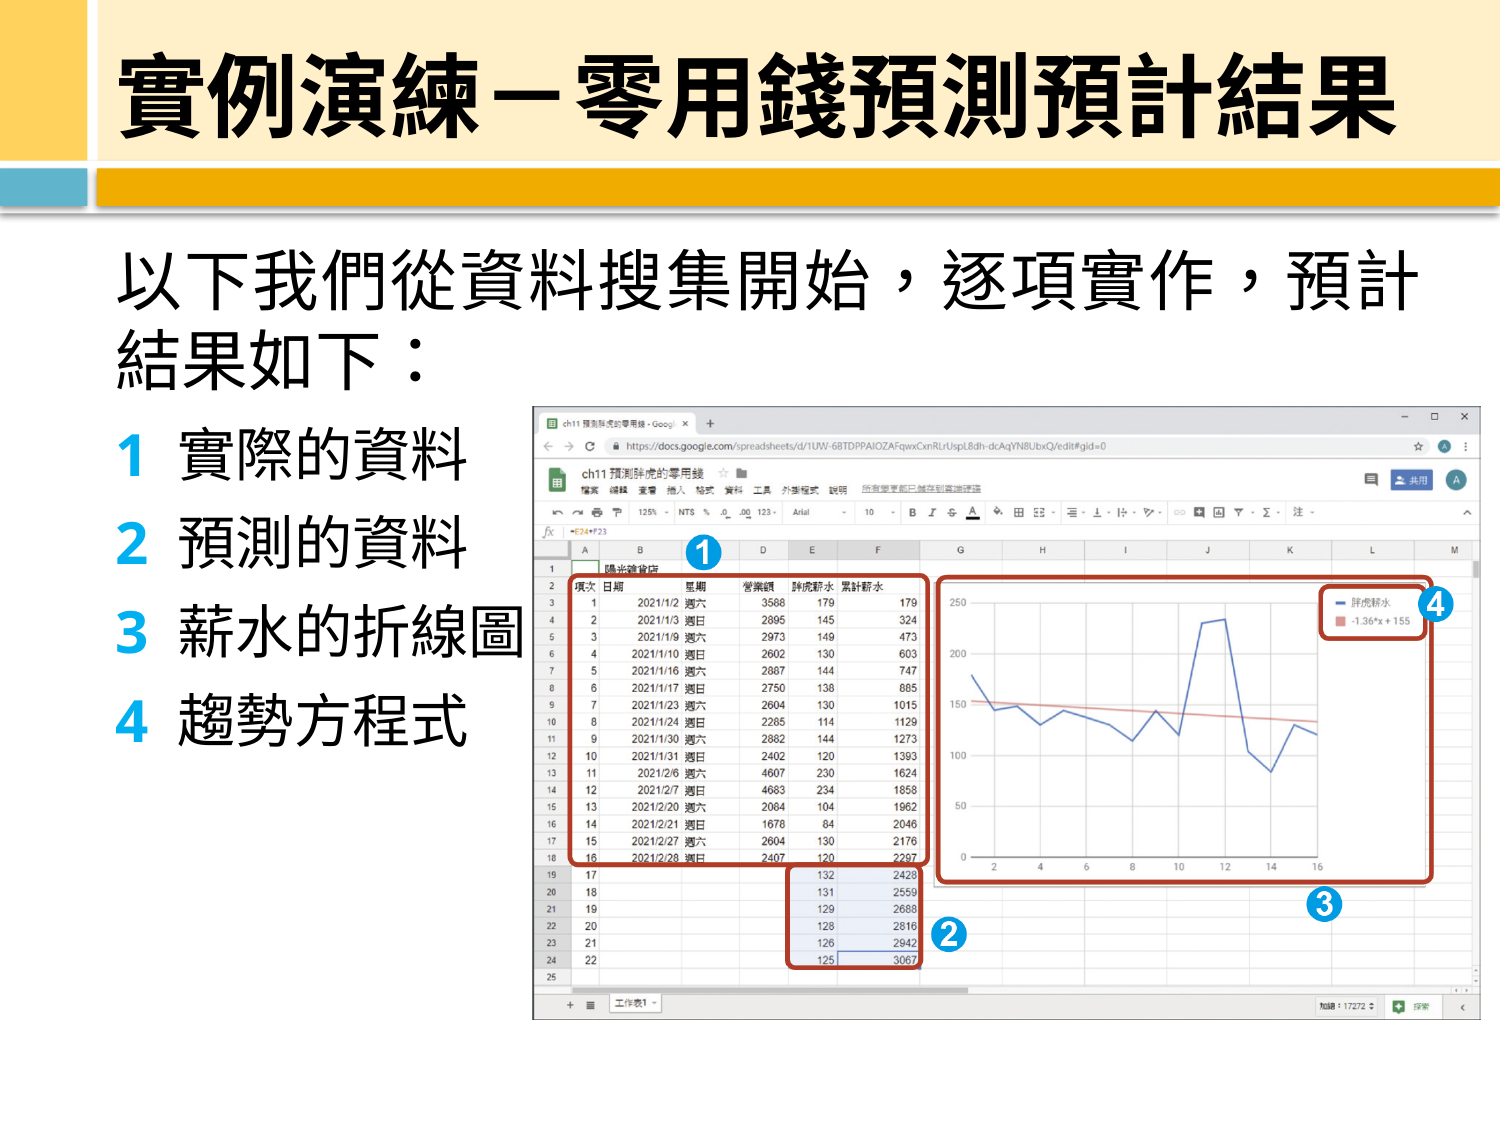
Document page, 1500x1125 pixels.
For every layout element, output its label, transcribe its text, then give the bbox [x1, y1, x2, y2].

picture [524, 399, 1487, 1027]
list 以下我們從資料搜集開始，逐項實作，預計結果如下： 1 實際的資料 2 預測的資料 3 薪水的折線圖 4 趨勢方程式 [100, 231, 1438, 1024]
title 實例演練－零用錢預測預計結果 [100, 26, 1438, 161]
